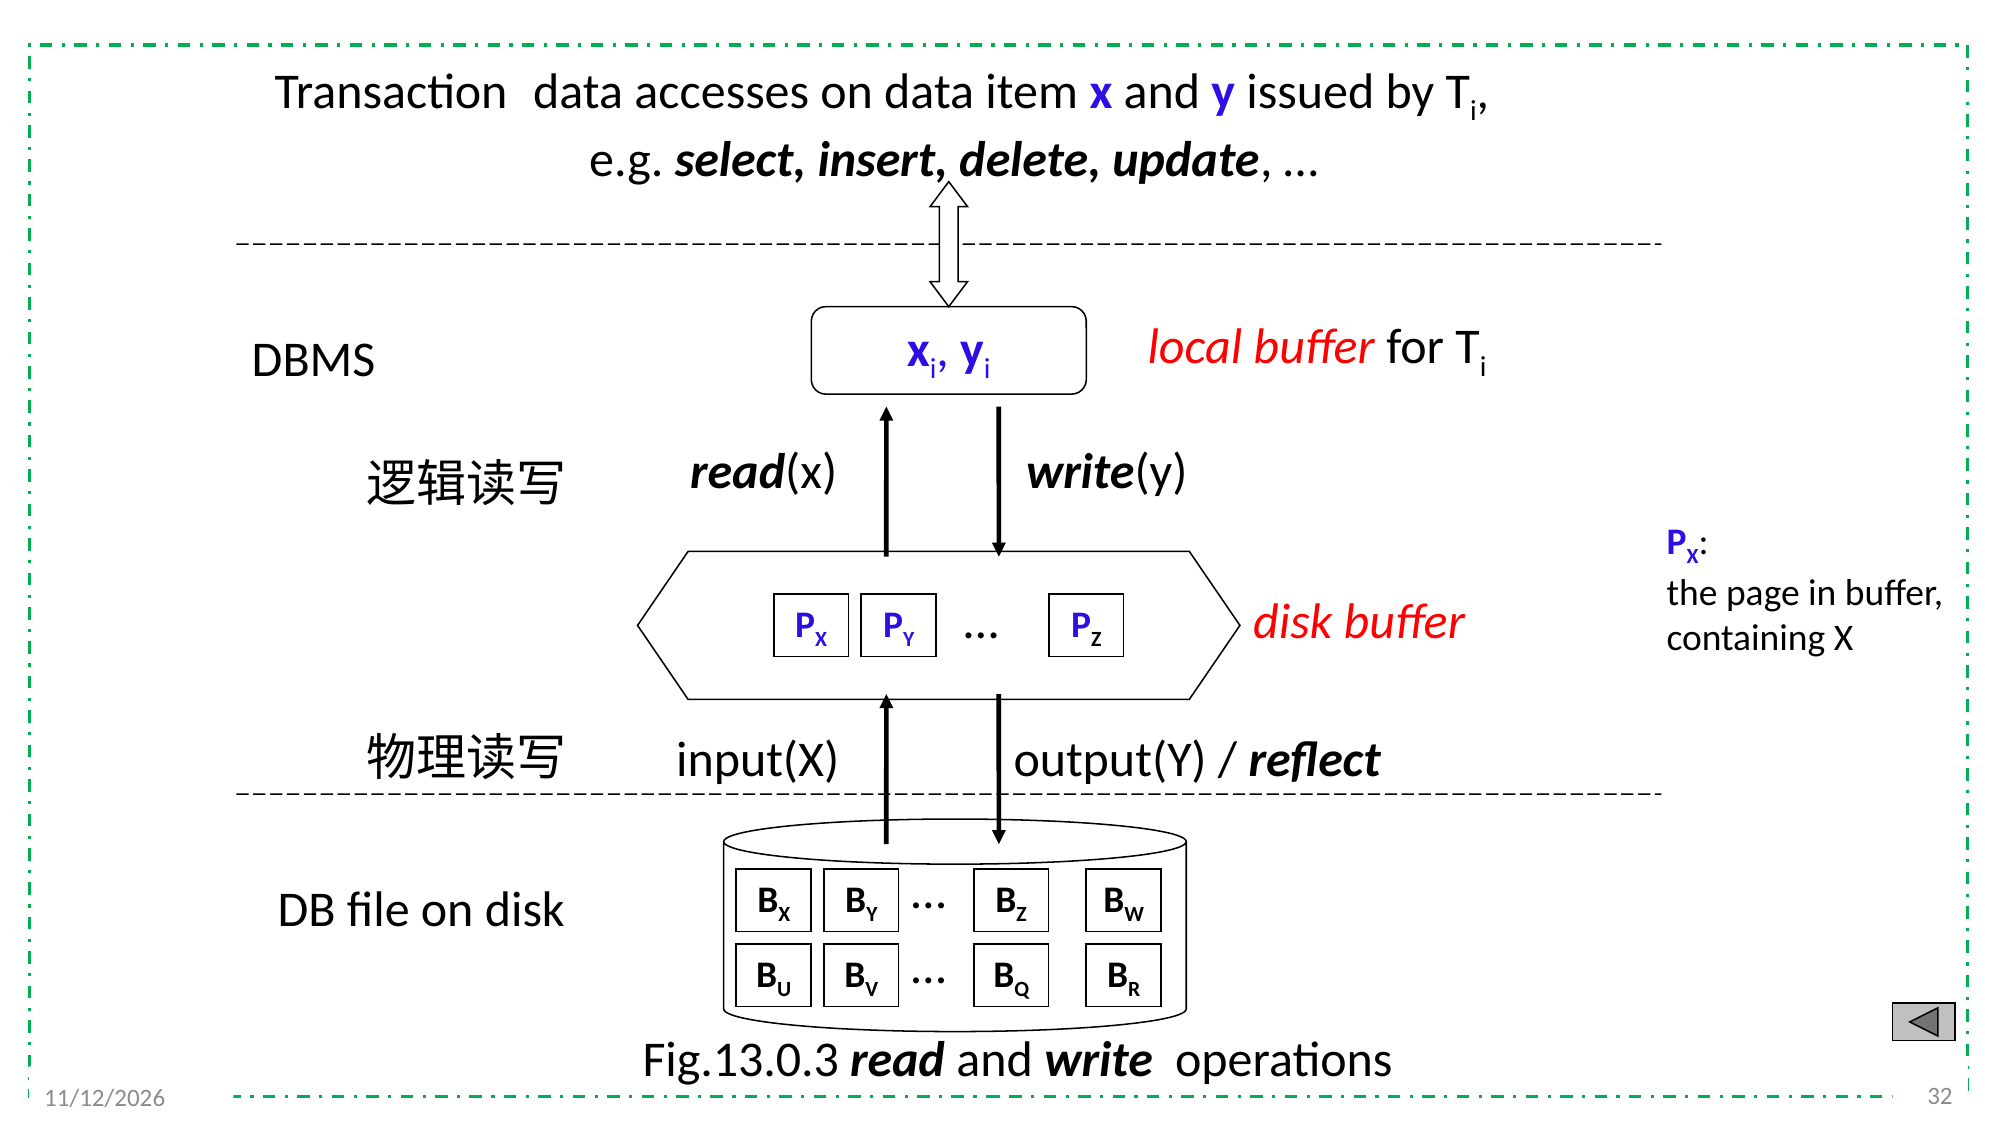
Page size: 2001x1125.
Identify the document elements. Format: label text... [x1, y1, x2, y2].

text_box 物理读写 [351, 718, 582, 794]
text_box [1892, 1003, 1956, 1041]
text_box write(y) [1011, 431, 1224, 507]
text_box output(Y) / reflect [998, 719, 1424, 794]
text_box disk buffer [1238, 581, 1480, 657]
text_box PX [773, 594, 849, 657]
text_box BU [736, 944, 812, 1007]
text_box PY [861, 594, 937, 657]
text_box … [896, 850, 961, 925]
text_box BV [823, 944, 899, 1007]
text_box [930, 181, 968, 307]
text_box DBMS [236, 319, 391, 394]
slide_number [29, 1066, 234, 1125]
text_box 逻辑读写 [351, 443, 582, 519]
text_box BY [823, 869, 896, 932]
text_box PZ [1048, 594, 1124, 657]
text_box Transaction [259, 50, 506, 126]
text_box [723, 819, 1187, 1032]
text_box BX [736, 869, 812, 932]
text_box BR [1086, 944, 1162, 1007]
text_box PX: the page in buffer, containing X [1651, 509, 1968, 666]
text_box [880, 406, 893, 557]
slide_number 32 [1892, 1065, 1968, 1125]
text_box [637, 551, 1238, 700]
text_box local buffer for Ti [1121, 306, 1502, 390]
text_box Fig.13.0.3 read and write operations [627, 1019, 1408, 1094]
text_box DB file on disk [262, 869, 580, 944]
text_box [880, 694, 893, 845]
text_box xi, yi [811, 306, 1087, 395]
text_box input(X) [661, 719, 864, 794]
text_box [992, 794, 1006, 845]
text_box BZ [973, 869, 1049, 932]
text_box data accesses on data item x and y issued by Ti, e.g. select, insert, delete, update, … [506, 50, 1516, 194]
text_box … [949, 581, 1014, 657]
text_box read(x) [675, 431, 853, 507]
text_box [992, 406, 1006, 557]
text_box BQ [973, 944, 1049, 1007]
text_box … [896, 925, 961, 1001]
slide_number 57 [723, 819, 1187, 864]
text_box BW [1086, 869, 1162, 932]
